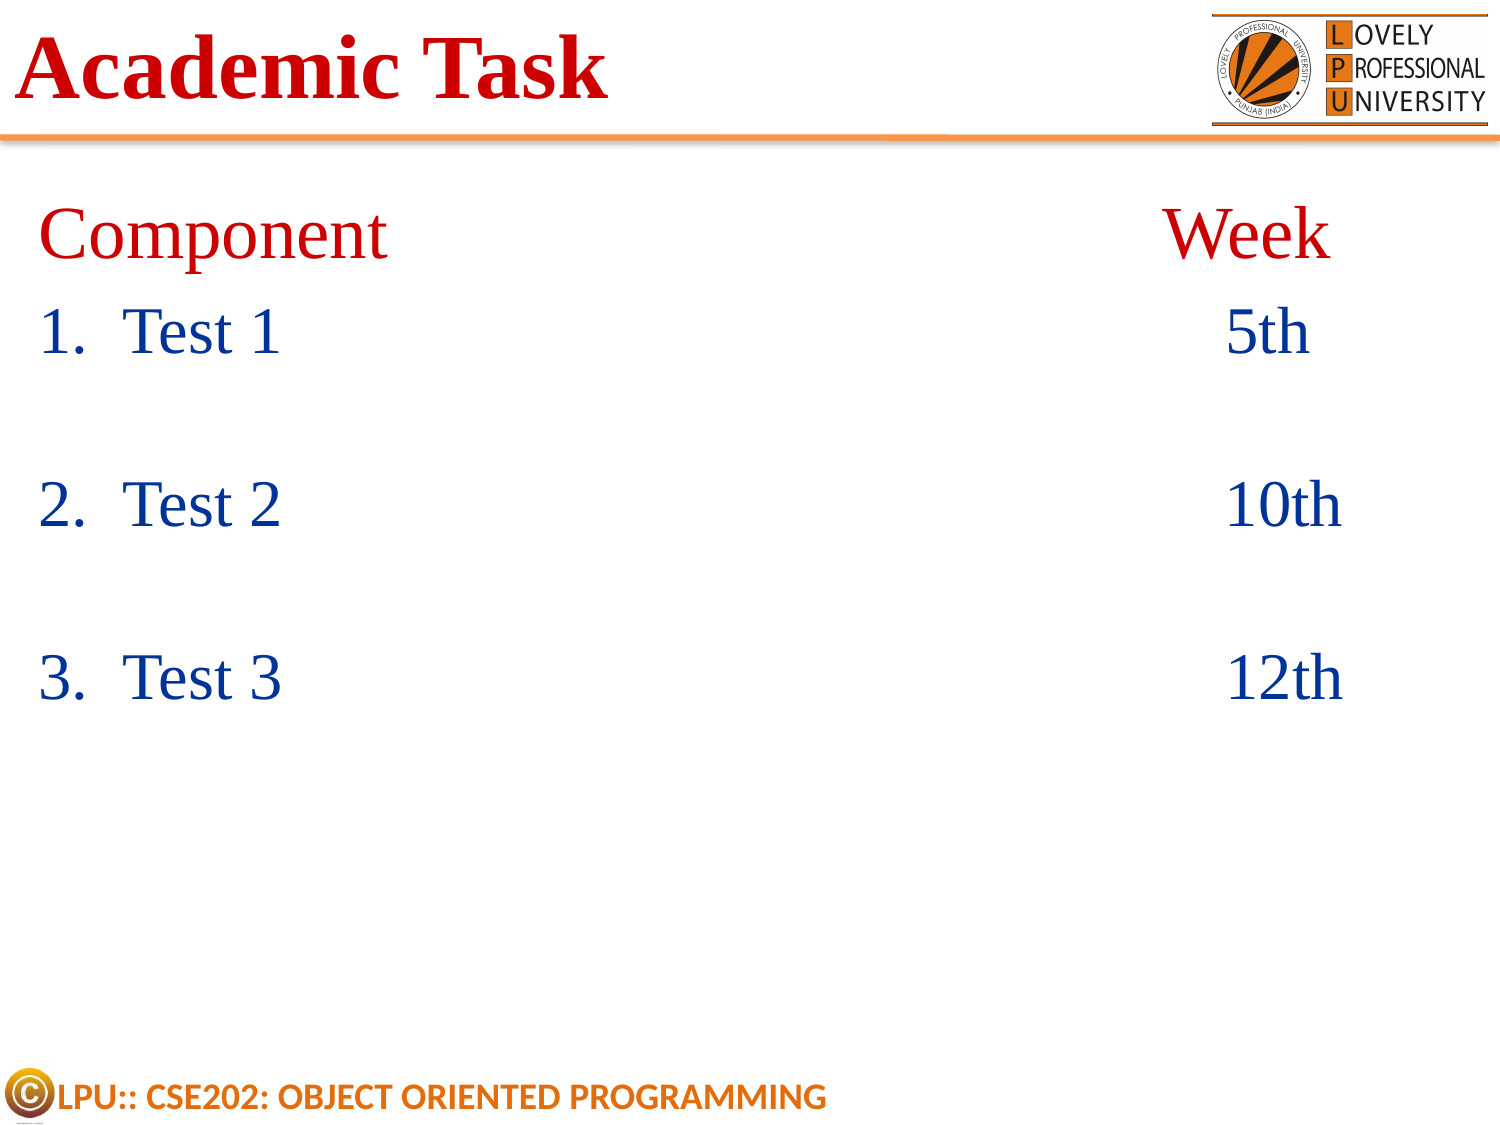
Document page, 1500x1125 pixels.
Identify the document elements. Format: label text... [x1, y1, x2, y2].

list Component Week Test 1 5th Test 2 10th Test 3 12th [23, 175, 1477, 1055]
title Academic Task [0, 0, 1196, 129]
picture [1212, 14, 1488, 126]
picture [0, 1063, 59, 1125]
